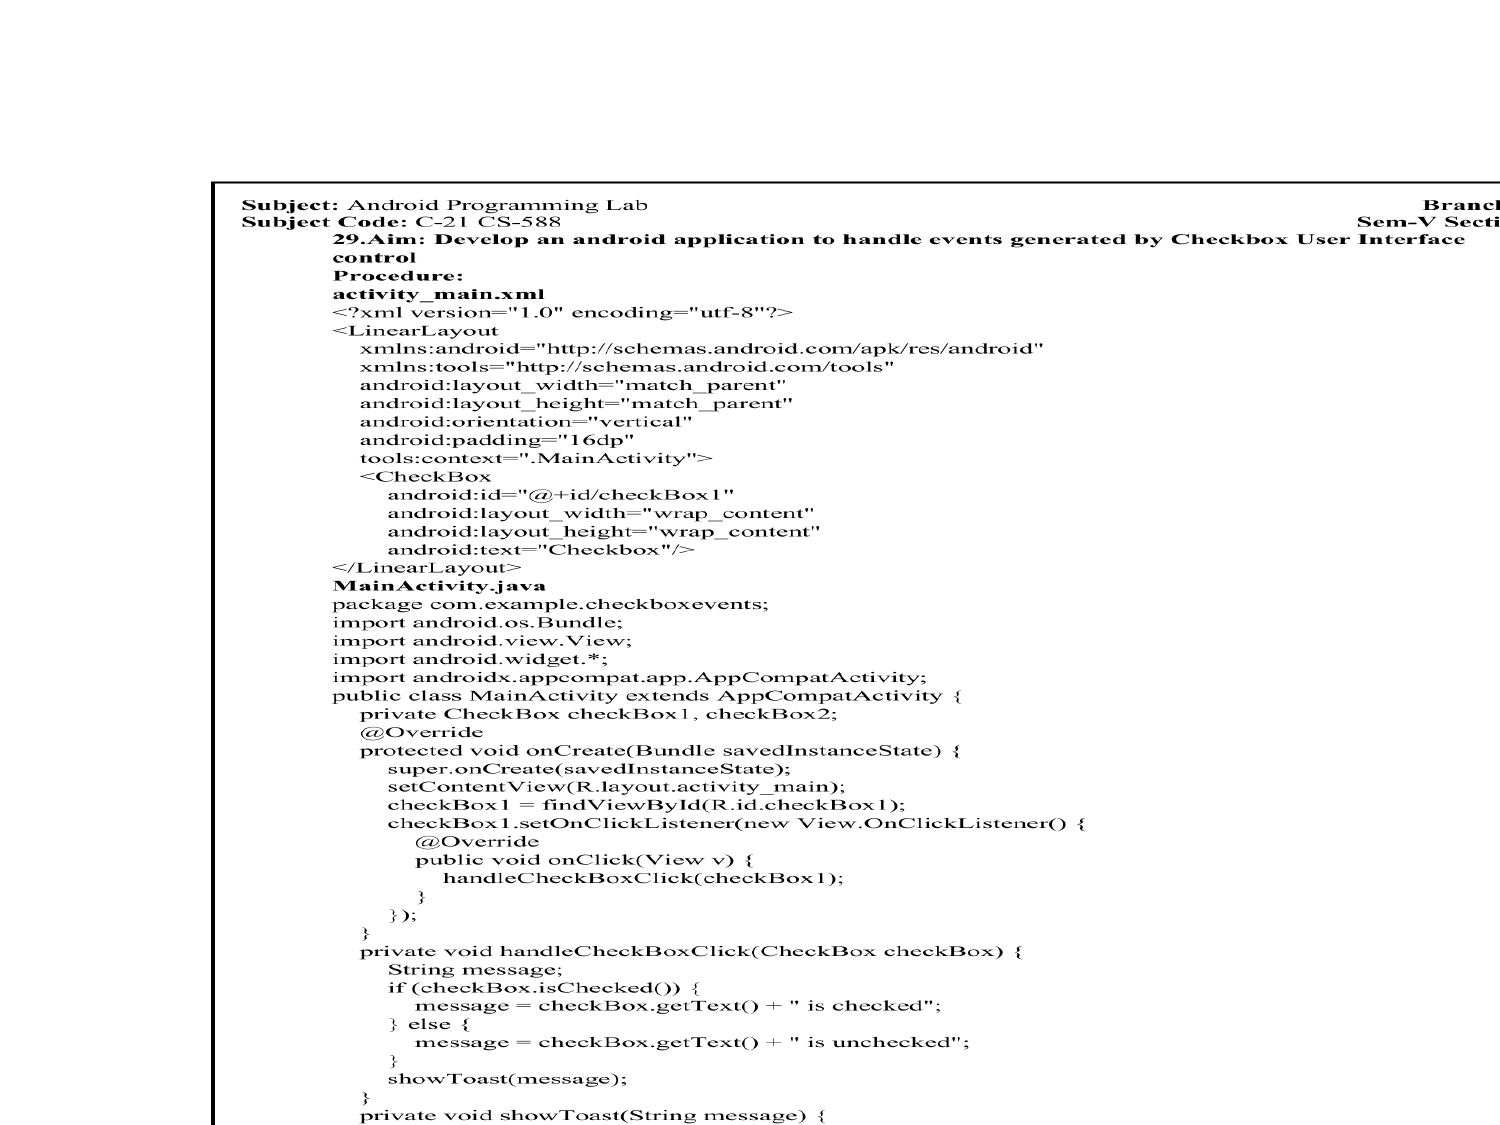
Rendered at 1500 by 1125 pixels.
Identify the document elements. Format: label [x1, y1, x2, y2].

picture [149, 149, 1500, 1125]
